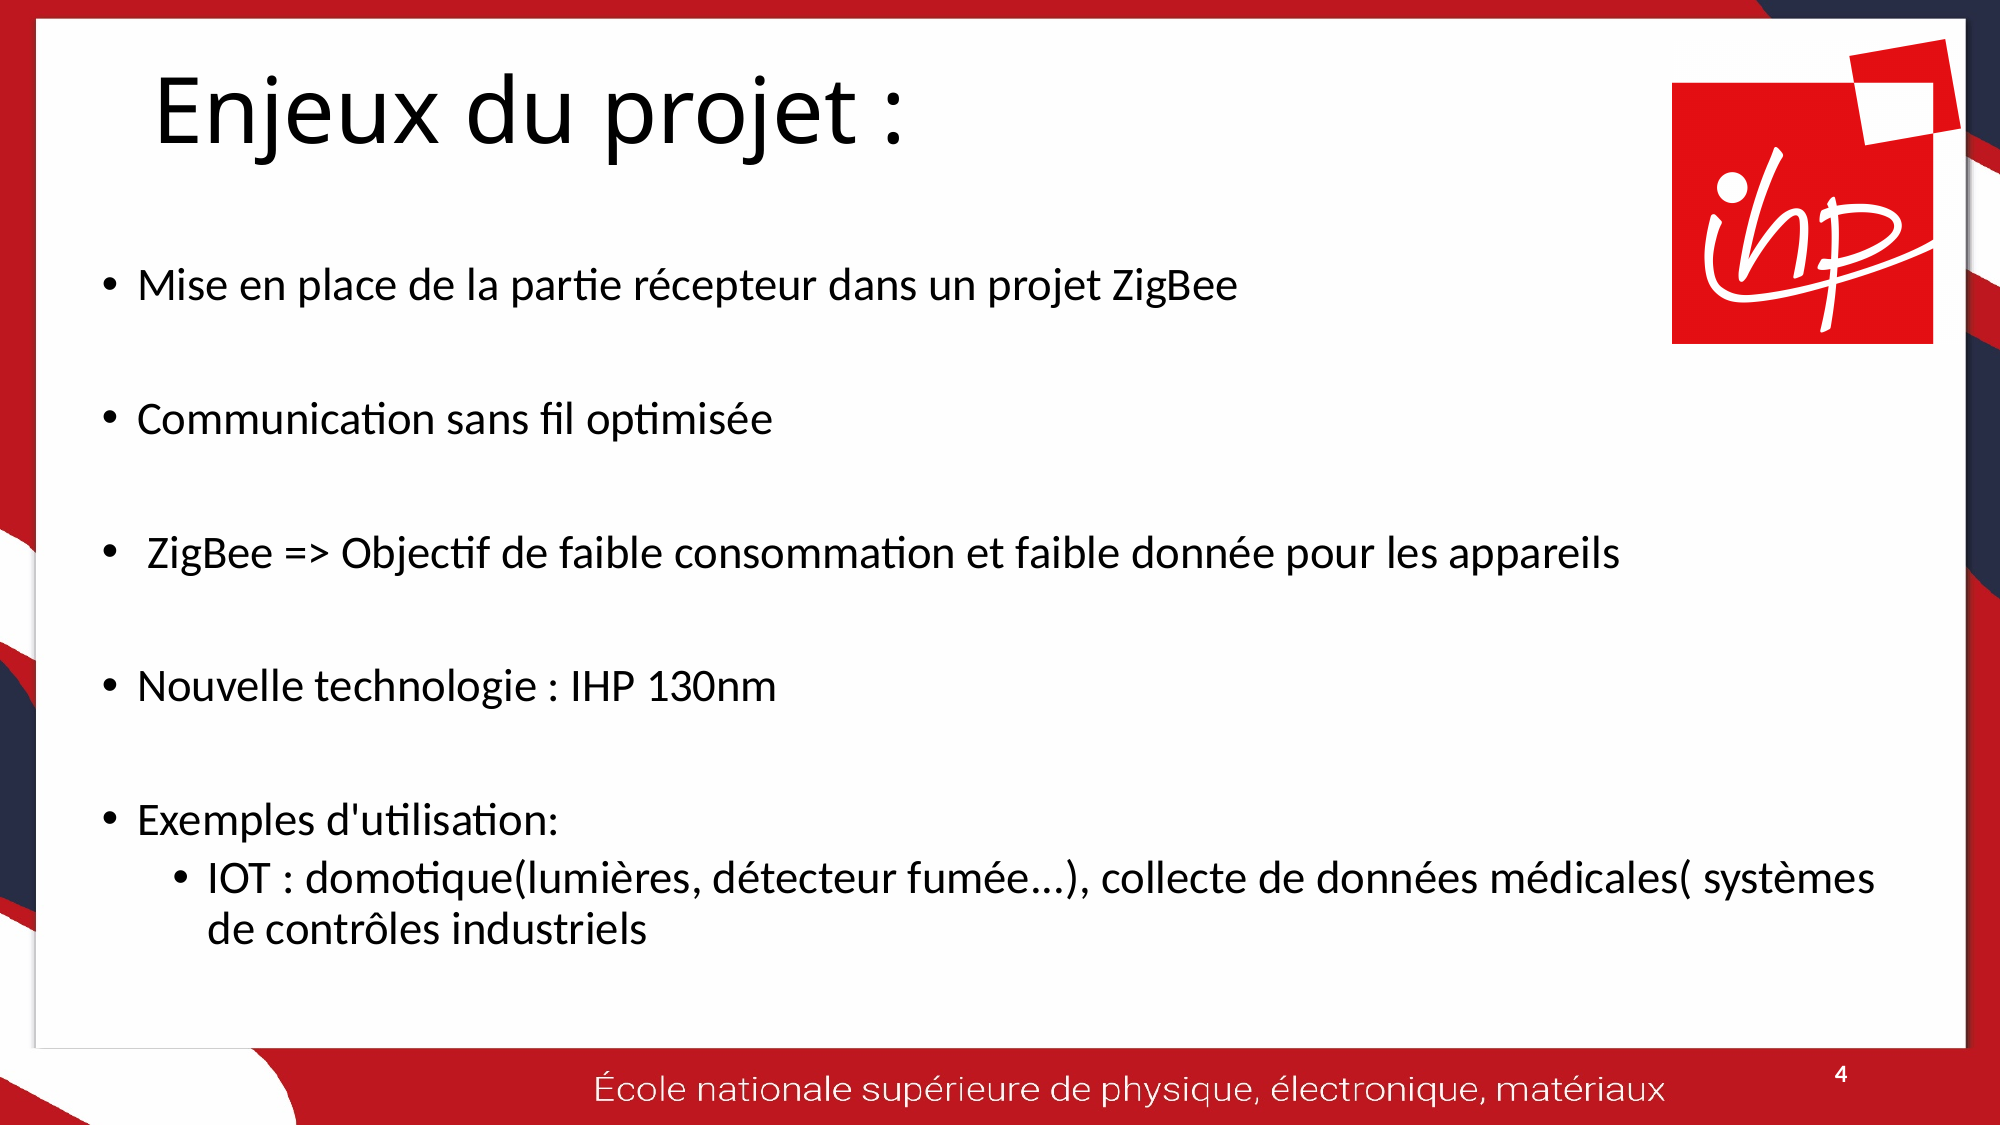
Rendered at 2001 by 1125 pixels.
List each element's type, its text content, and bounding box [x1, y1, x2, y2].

picture [0, 0, 2000, 1125]
slide_number 4 [1412, 1042, 1863, 1103]
title Enjeux du projet : [137, 59, 1672, 253]
list Mise en place de la partie récepteur dans un projet ZigBee Communication sans fil optimisée ZigBee => Objectif de faible consommation et faible donnée pour les appareils Nouvelle technologie : IHP 130nm Exemples d'utilisation: IOT : domotique(lumières, détecteur fumée...), collecte de données médicales( systèmes de contrôles industriels [86, 253, 1914, 967]
